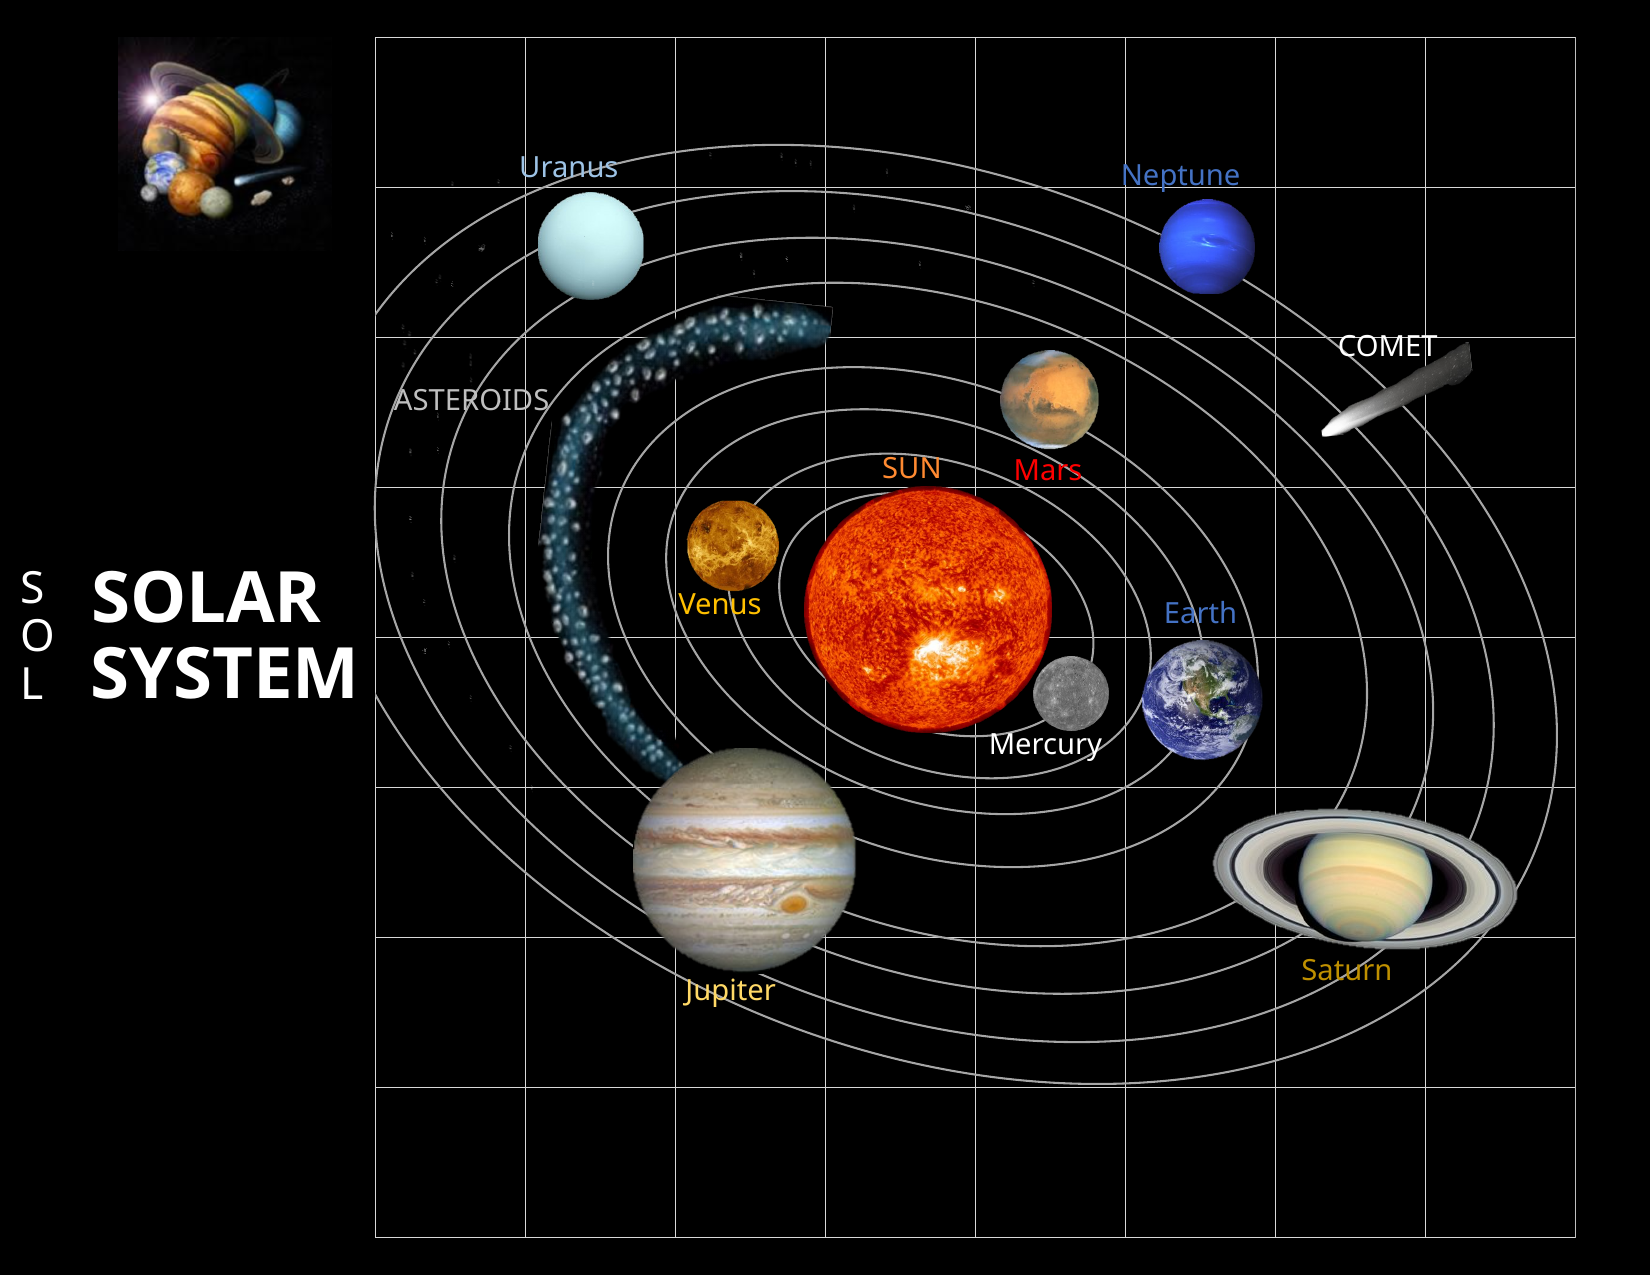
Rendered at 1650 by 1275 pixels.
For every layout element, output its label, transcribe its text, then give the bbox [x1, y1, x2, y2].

picture [1000, 350, 1099, 451]
picture [1316, 352, 1474, 427]
picture [536, 192, 1109, 974]
picture [118, 37, 332, 251]
picture [1159, 199, 1256, 296]
picture [1142, 640, 1263, 762]
list SOLAR SYSTEM [75, 37, 374, 1238]
picture [1202, 787, 1525, 975]
list SOL [0, 37, 75, 1238]
text_box [374, 36, 1576, 1238]
